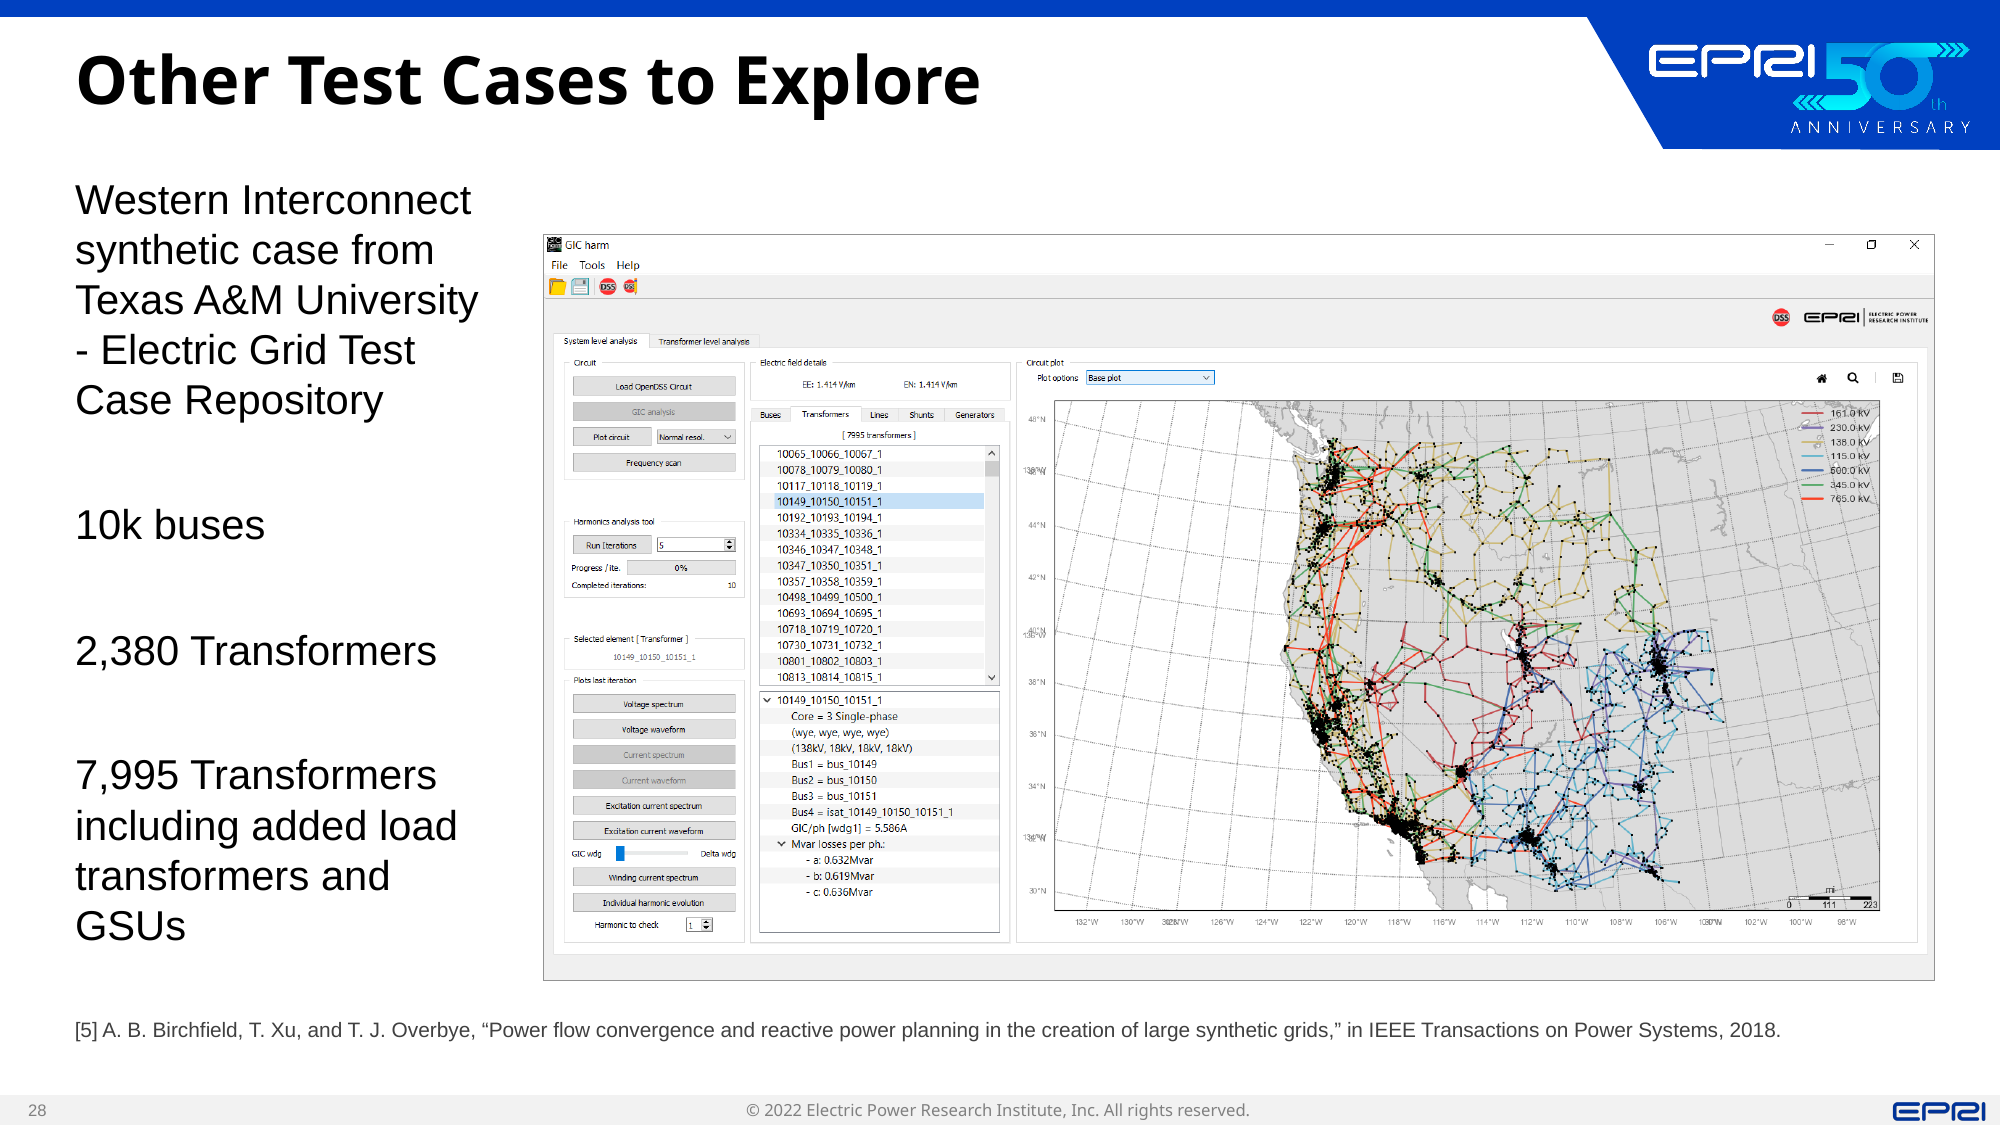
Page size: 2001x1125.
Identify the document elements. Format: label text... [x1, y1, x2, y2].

text_box Western Interconnect synthetic case from Texas A&M University - Electric Grid Test Case Repository 10k buses 2,380 Transformers 7,995 Transformers including added load transformers and GSUs [60, 164, 517, 1009]
text_box [5] A. B. Birchfield, T. Xu, and T. J. Overbye, “Power flow convergence and reactive power planning in the creation of large synthetic grids,” in IEEE Transactions on Power Systems, 2018. [59, 1009, 1919, 1050]
title Other Test Cases to Explore [59, 29, 1636, 151]
picture [1892, 1102, 1986, 1121]
picture [1634, 0, 2000, 150]
picture [543, 234, 1935, 981]
